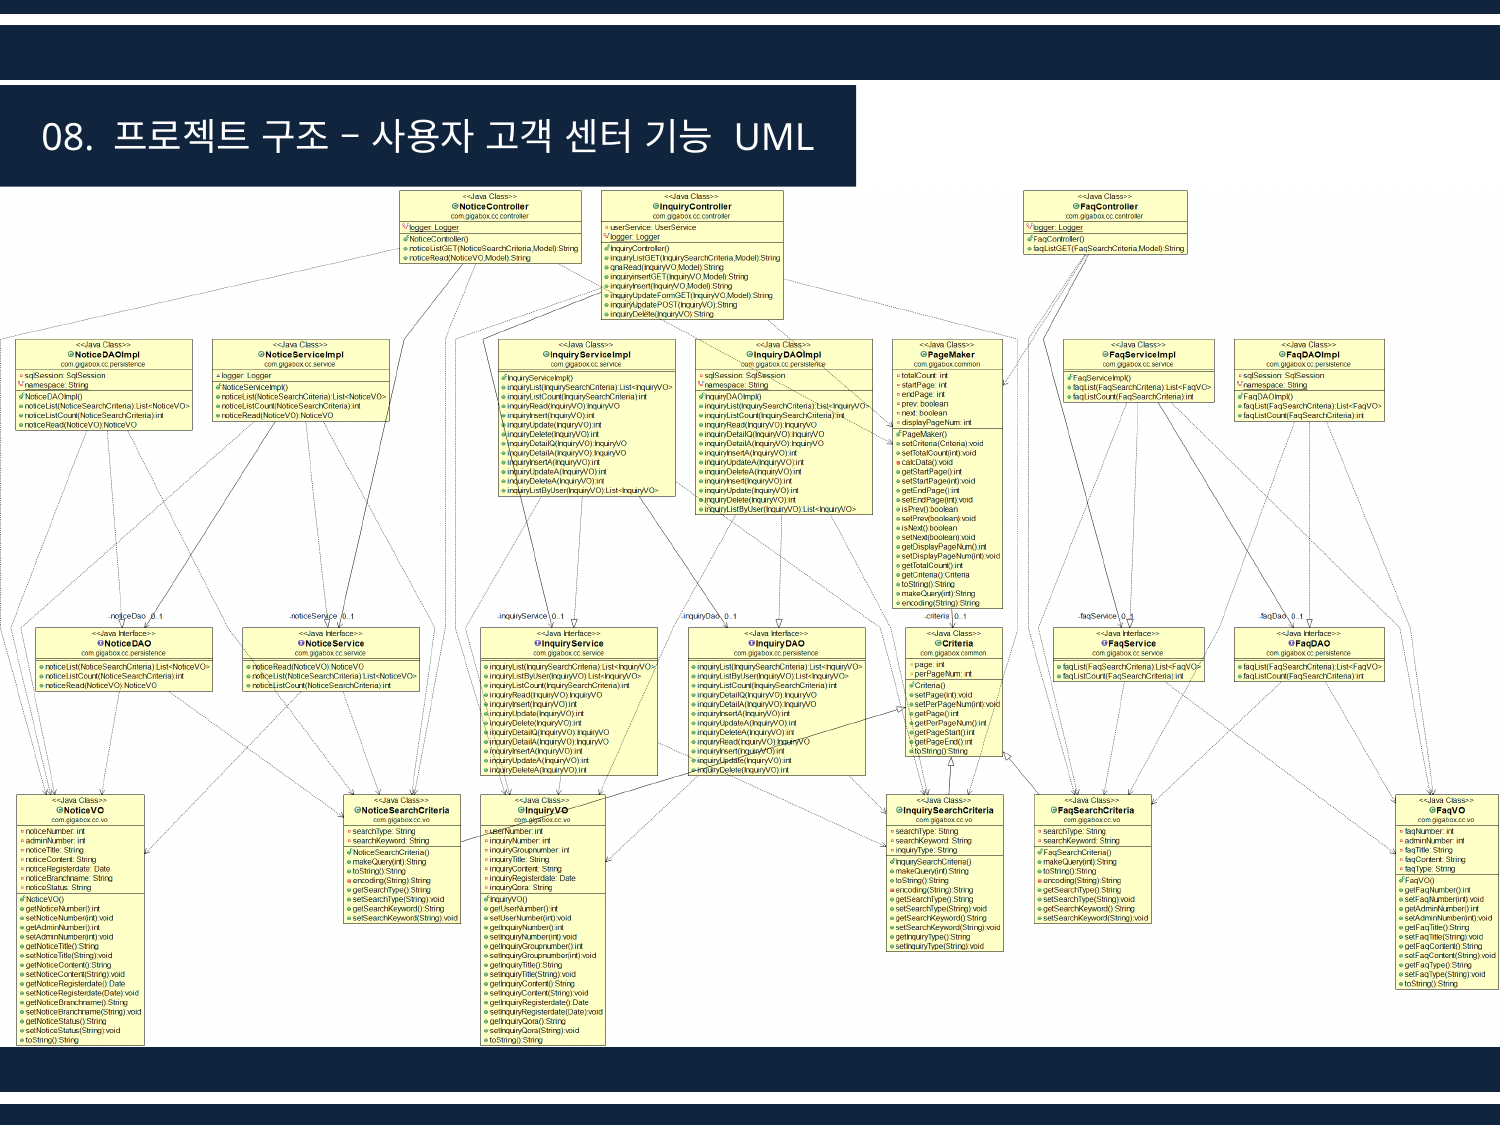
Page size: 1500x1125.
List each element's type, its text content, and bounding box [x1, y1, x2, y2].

picture [0, 189, 1500, 1048]
text_box [0, 80, 1500, 189]
text_box [0, 1092, 1500, 1104]
text_box 08. 프로젝트 구조 – 사용자 고객 센터 기능 UML [0, 83, 858, 188]
text_box [0, 14, 1500, 25]
